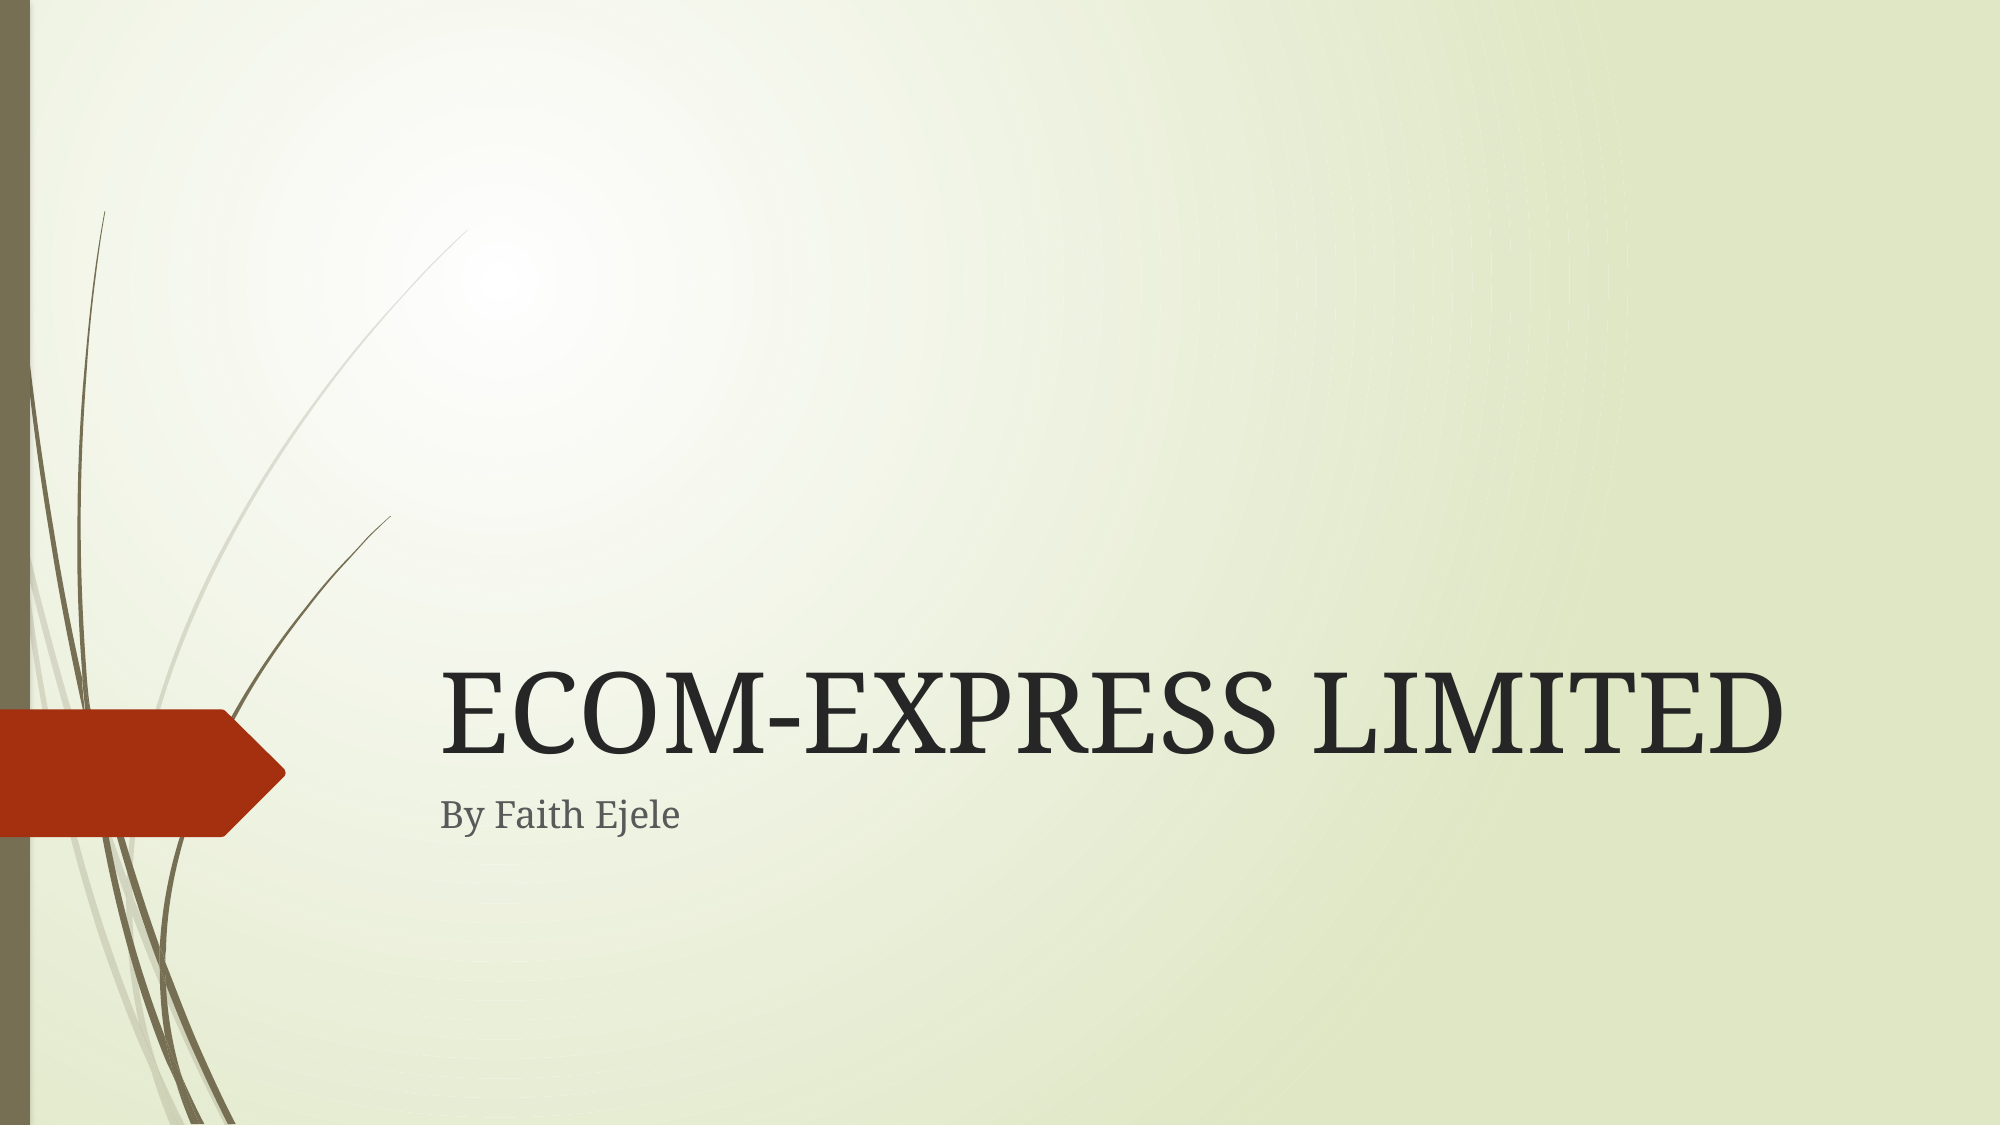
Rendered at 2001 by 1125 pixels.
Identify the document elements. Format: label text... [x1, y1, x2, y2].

title ECOM-EXPRESS LIMITED [424, 412, 1888, 783]
subtitle By Faith Ejele [424, 783, 1888, 969]
